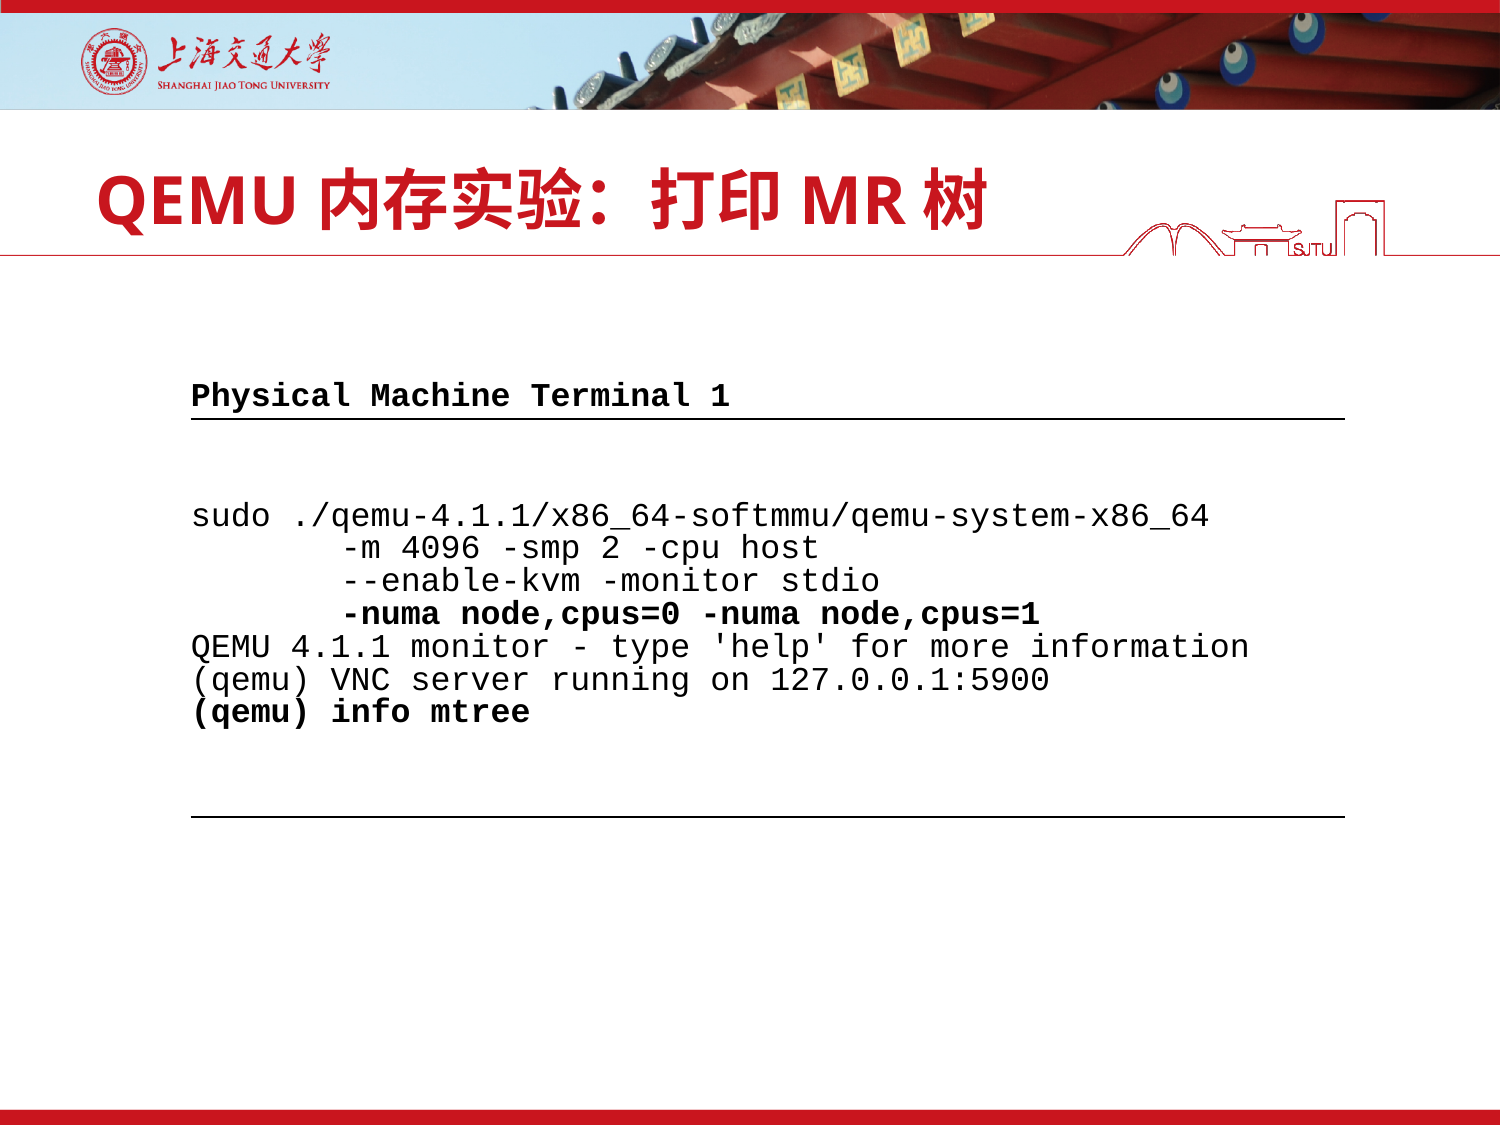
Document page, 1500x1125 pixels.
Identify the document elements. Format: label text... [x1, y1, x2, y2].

title QEMU内存实验：打印MR树 [81, 159, 1455, 254]
table_cell sudo ./qemu-4.1.1/x86_64-softmmu/qemu-system-x86_64 -m 4096 -smp 2 -cpu host --enable-kvm -monitor stdio -numa node,cpus=0 -numa node,cpus=1 QEMU 4.1.1 monitor - type 'help' for more information (qemu) VNC server running on 127.0.0.1:5900 (qemu) info mtree [191, 420, 1345, 816]
table_header Physical Machine Terminal 1 [191, 381, 1345, 418]
picture [0, 0, 1500, 110]
picture [0, 200, 1500, 256]
